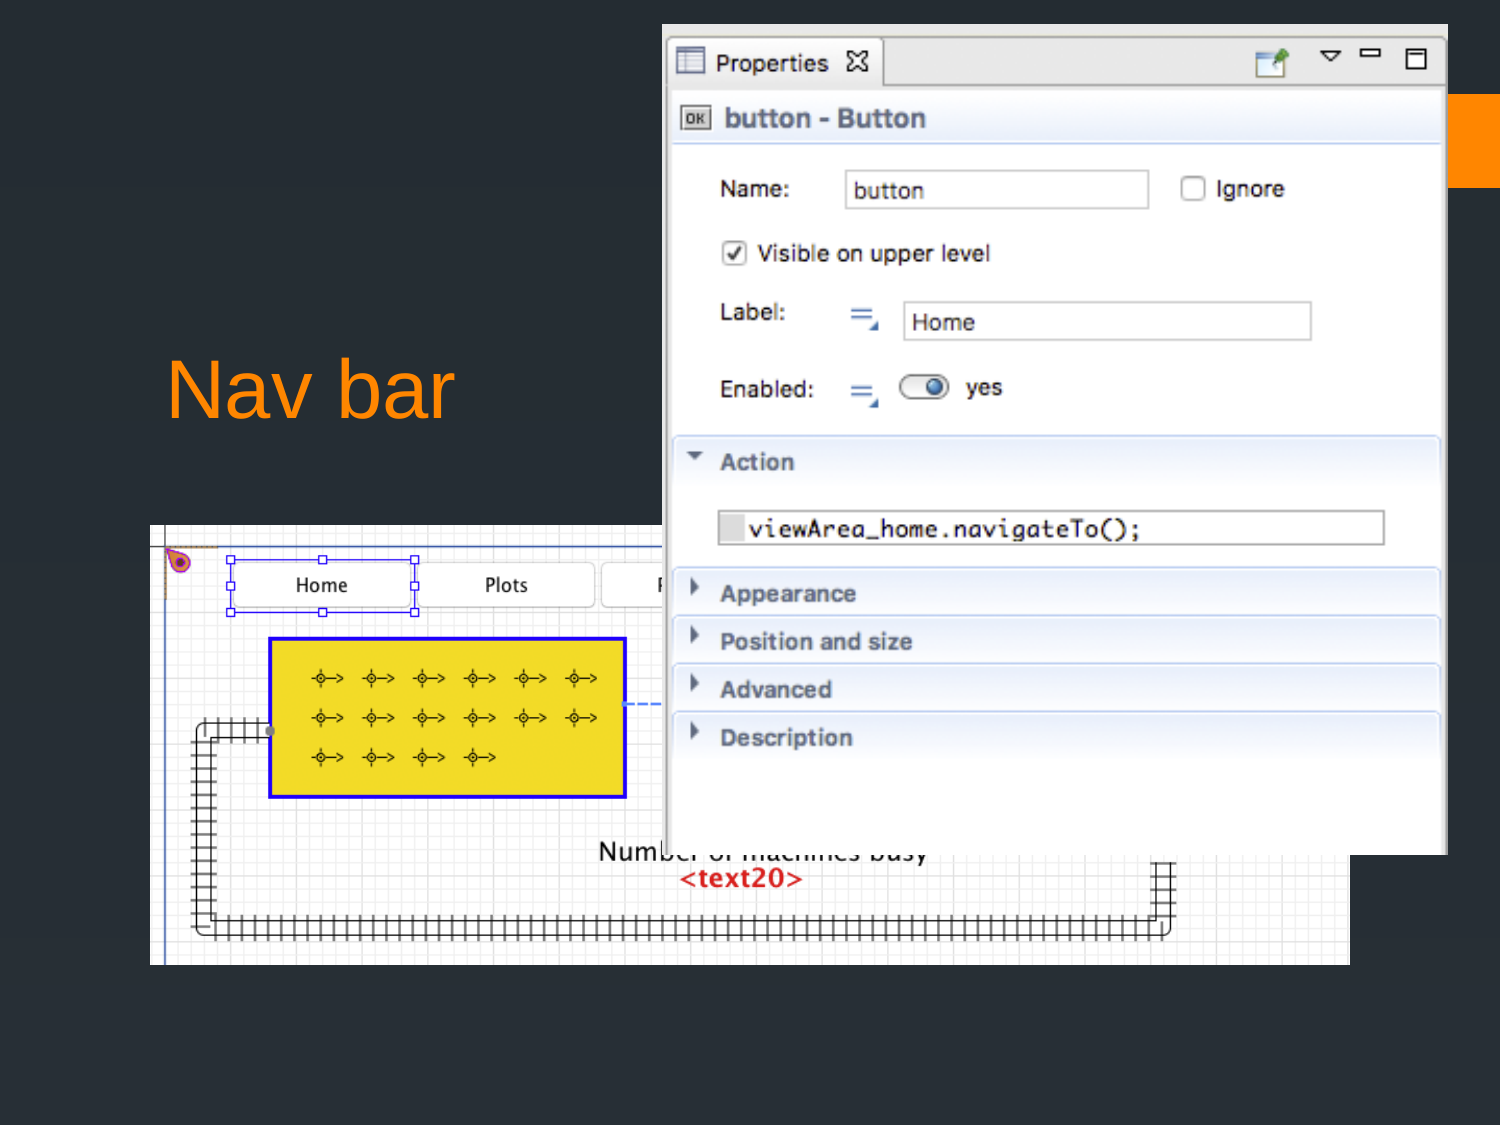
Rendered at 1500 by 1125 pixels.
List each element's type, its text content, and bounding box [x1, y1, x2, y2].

title Nav bar [150, 253, 656, 443]
picture [661, 24, 1449, 855]
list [149, 453, 1351, 1036]
